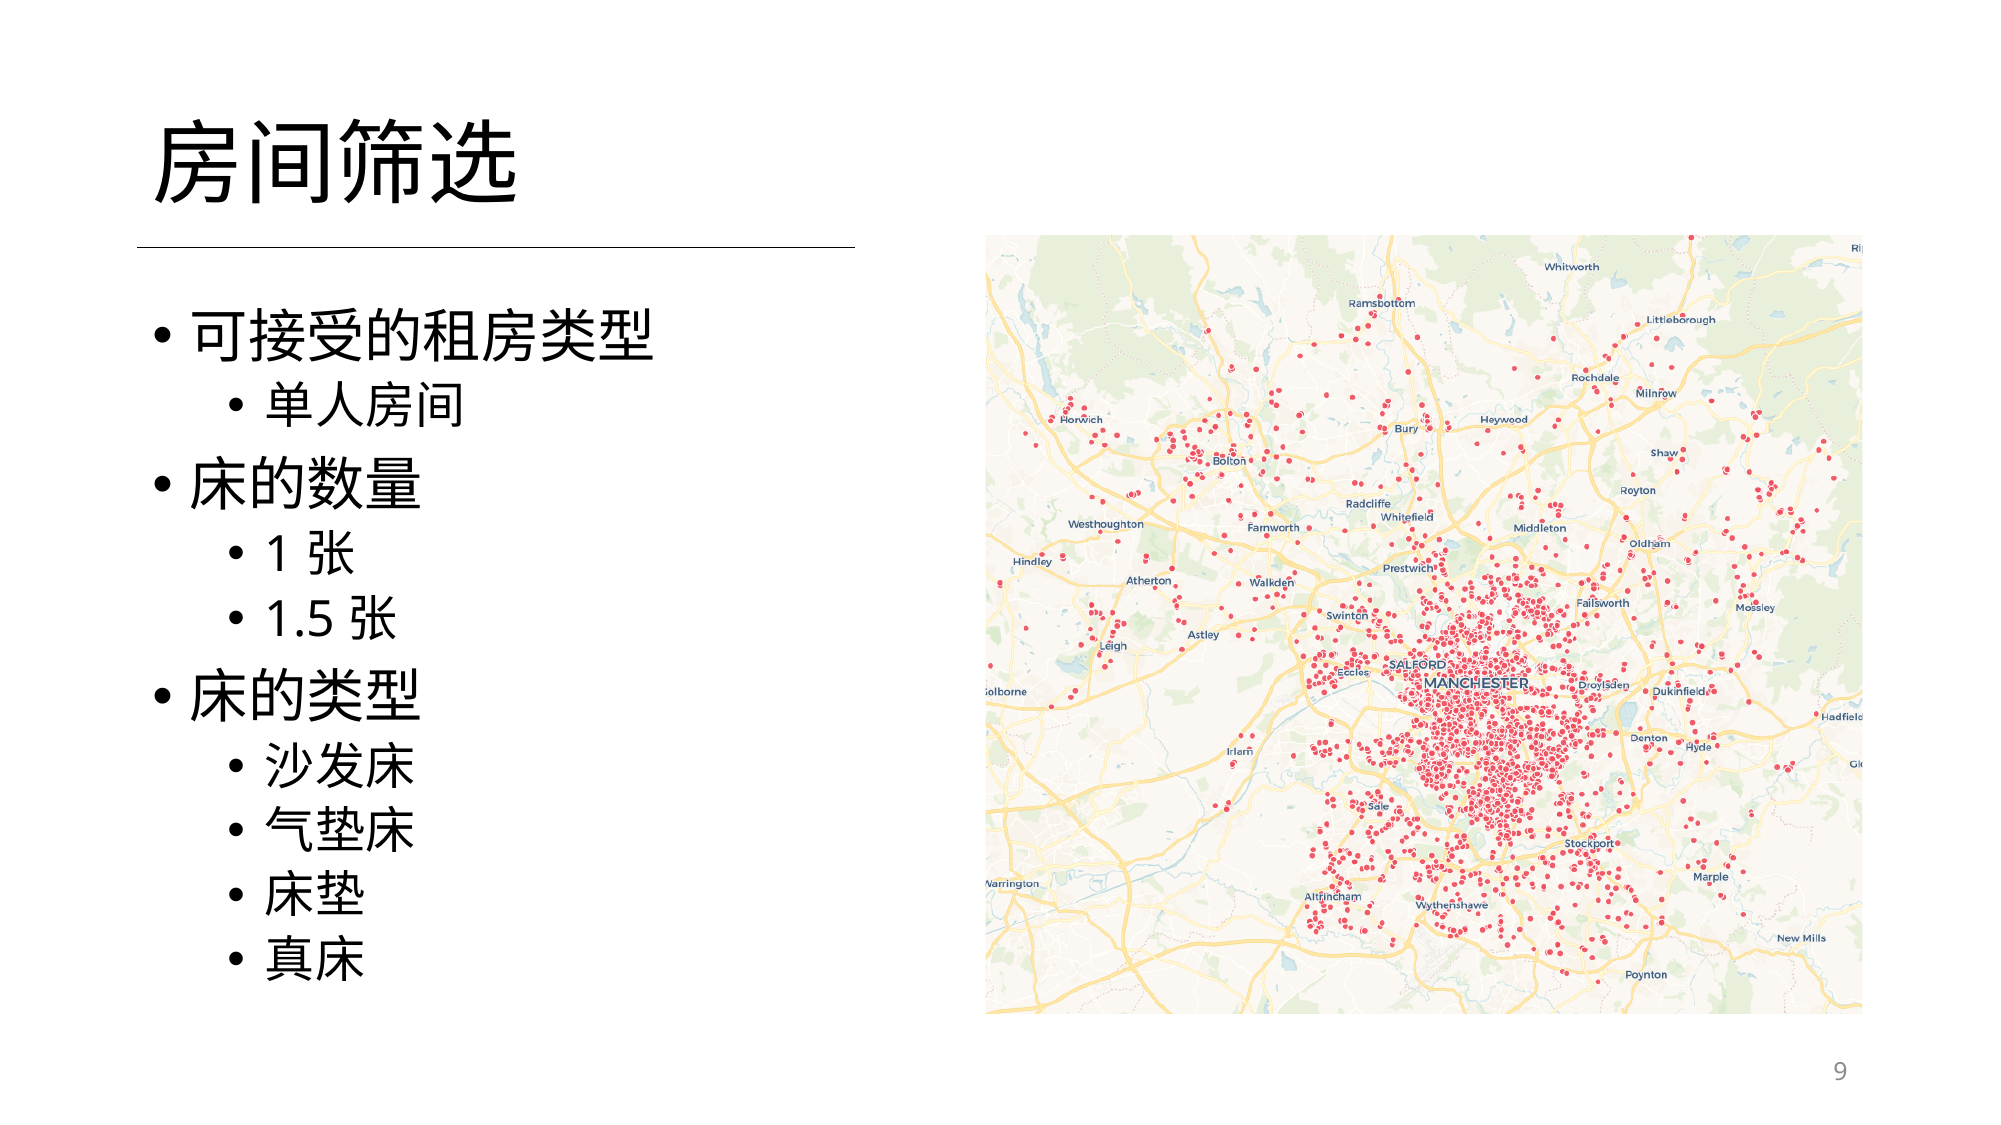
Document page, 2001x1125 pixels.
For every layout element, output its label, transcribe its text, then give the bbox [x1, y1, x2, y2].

list 可接受的租房类型 单人房间 床的数量 1张 1.5张 床的类型 沙发床 气垫床 床垫 真床 [137, 299, 889, 1014]
picture [985, 235, 1863, 1014]
title 房间筛选 [137, 58, 1863, 276]
slide_number 9 [1412, 1042, 1863, 1103]
